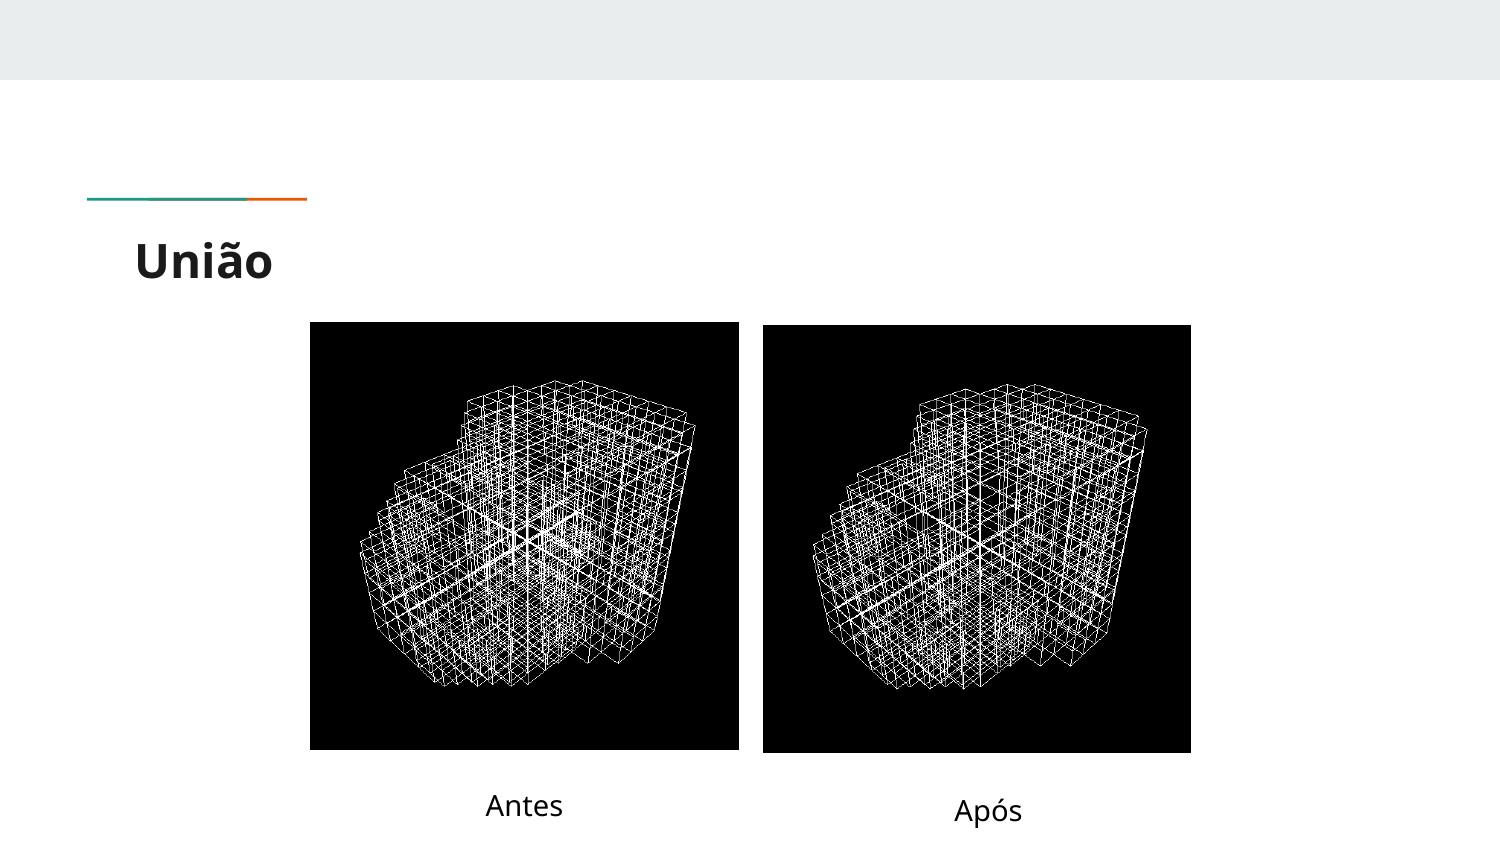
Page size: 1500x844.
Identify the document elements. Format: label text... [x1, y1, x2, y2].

title União [119, 216, 1381, 305]
text_box Antes [464, 772, 585, 828]
picture [310, 322, 739, 750]
text_box Após [928, 777, 1049, 833]
picture [763, 325, 1191, 753]
